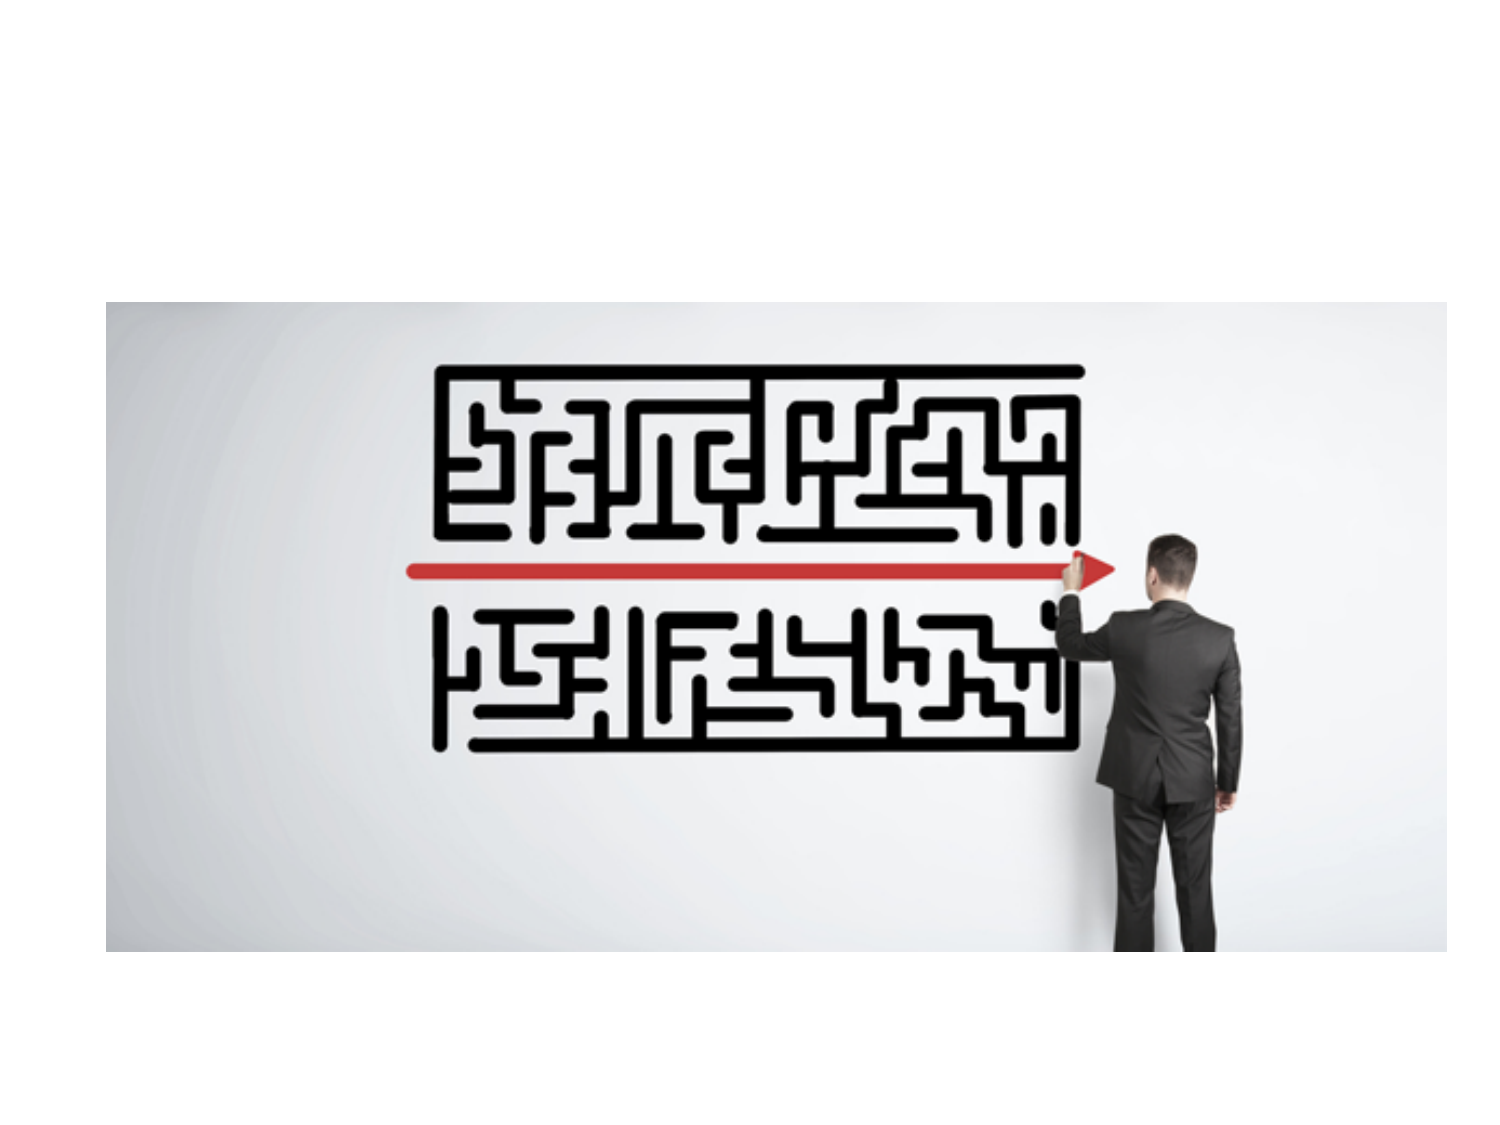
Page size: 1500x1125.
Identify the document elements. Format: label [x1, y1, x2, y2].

picture [105, 302, 1448, 952]
